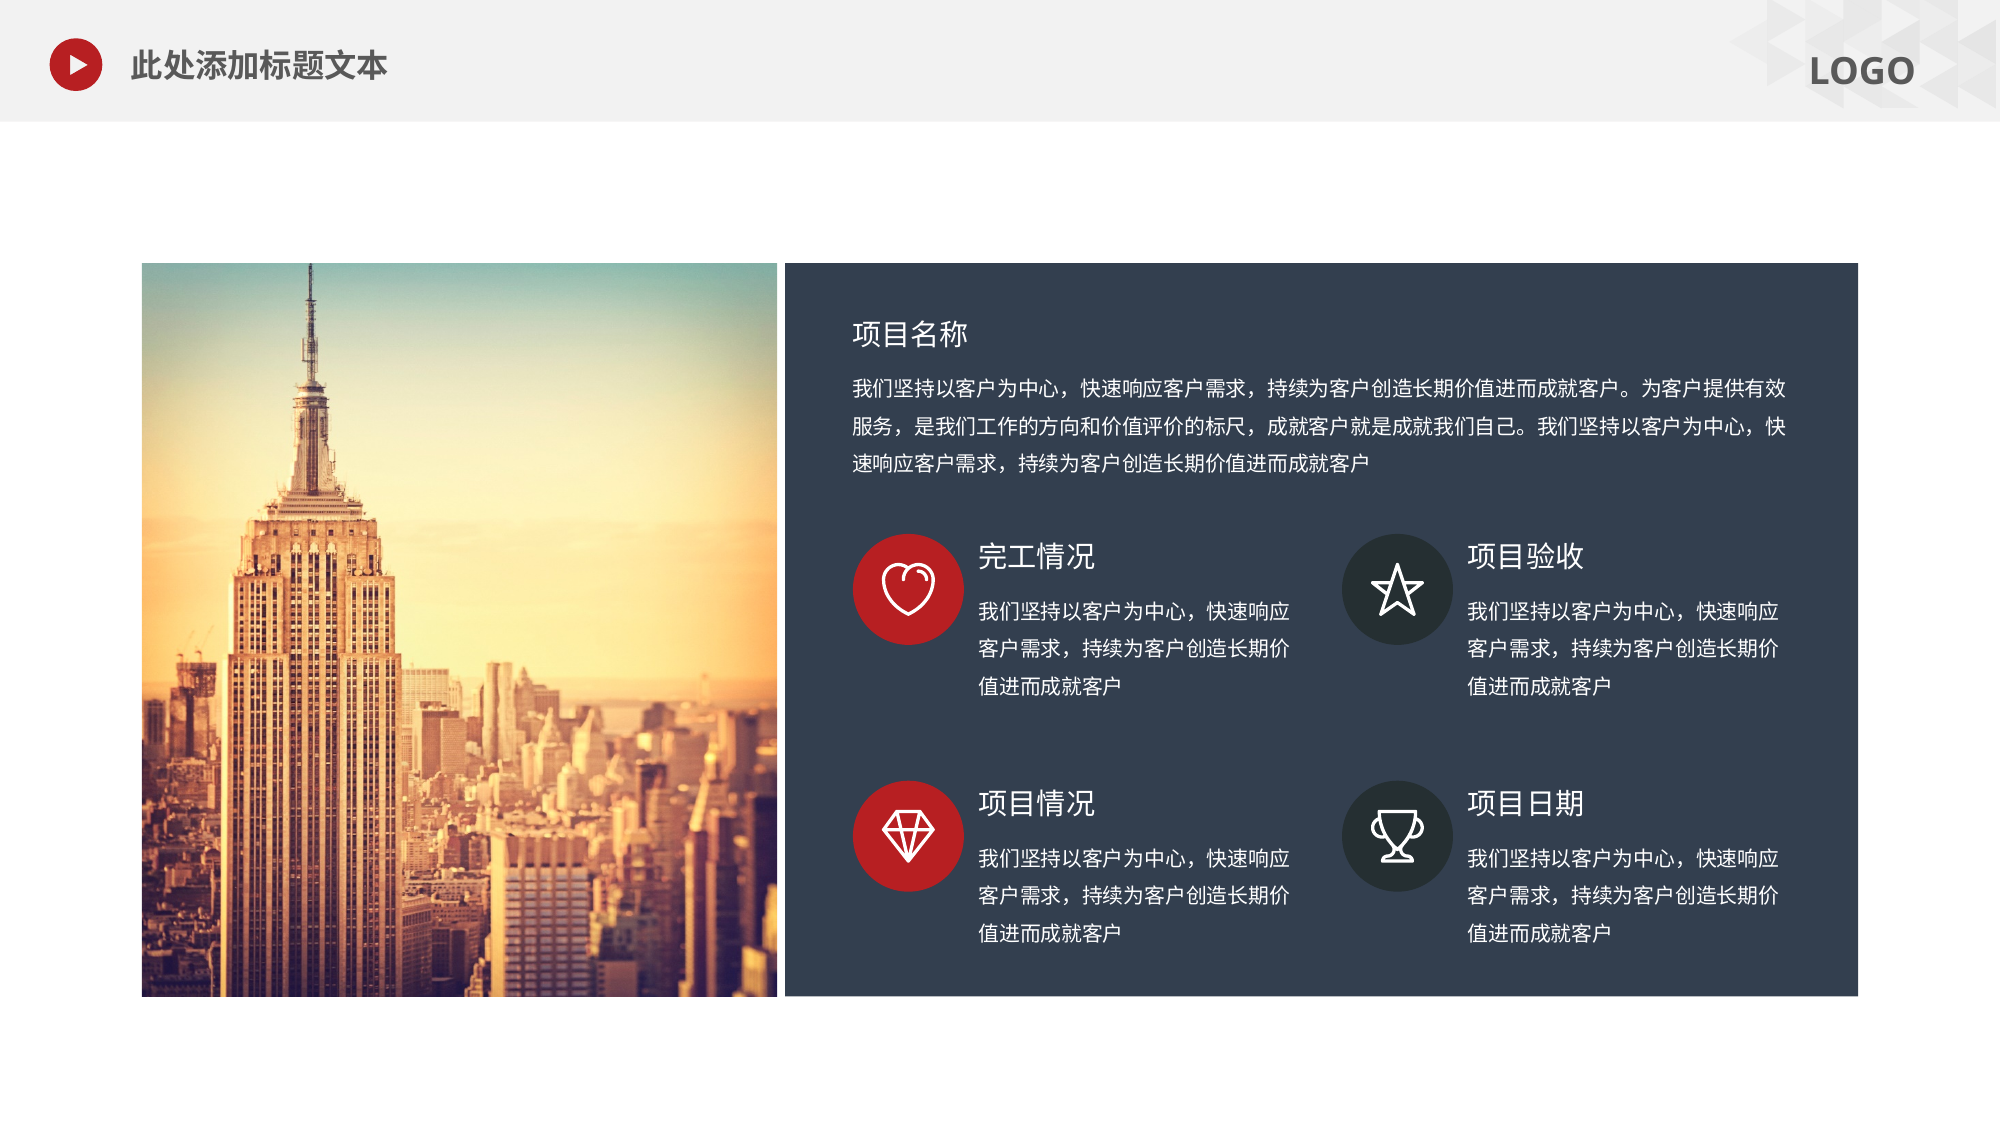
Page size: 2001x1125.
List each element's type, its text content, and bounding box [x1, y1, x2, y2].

text_box [784, 262, 1859, 997]
text_box 项目名称 我们坚持以客户为中心，快速响应客户需求，持续为客户创造长期价值进而成就客户。为客户提供有效服务，是我们工作的方向和价值评价的标尺，成就客户就是成就我们自己。我们坚持以客户为中心，快速响应客户需求，持续为客户创造长期价值进而成就客户 [837, 291, 1802, 484]
list 此处添加标题文本 [115, 42, 1337, 93]
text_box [852, 760, 1313, 955]
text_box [1341, 513, 1802, 708]
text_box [1341, 760, 1802, 955]
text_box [852, 513, 1313, 708]
text_box [141, 262, 778, 997]
